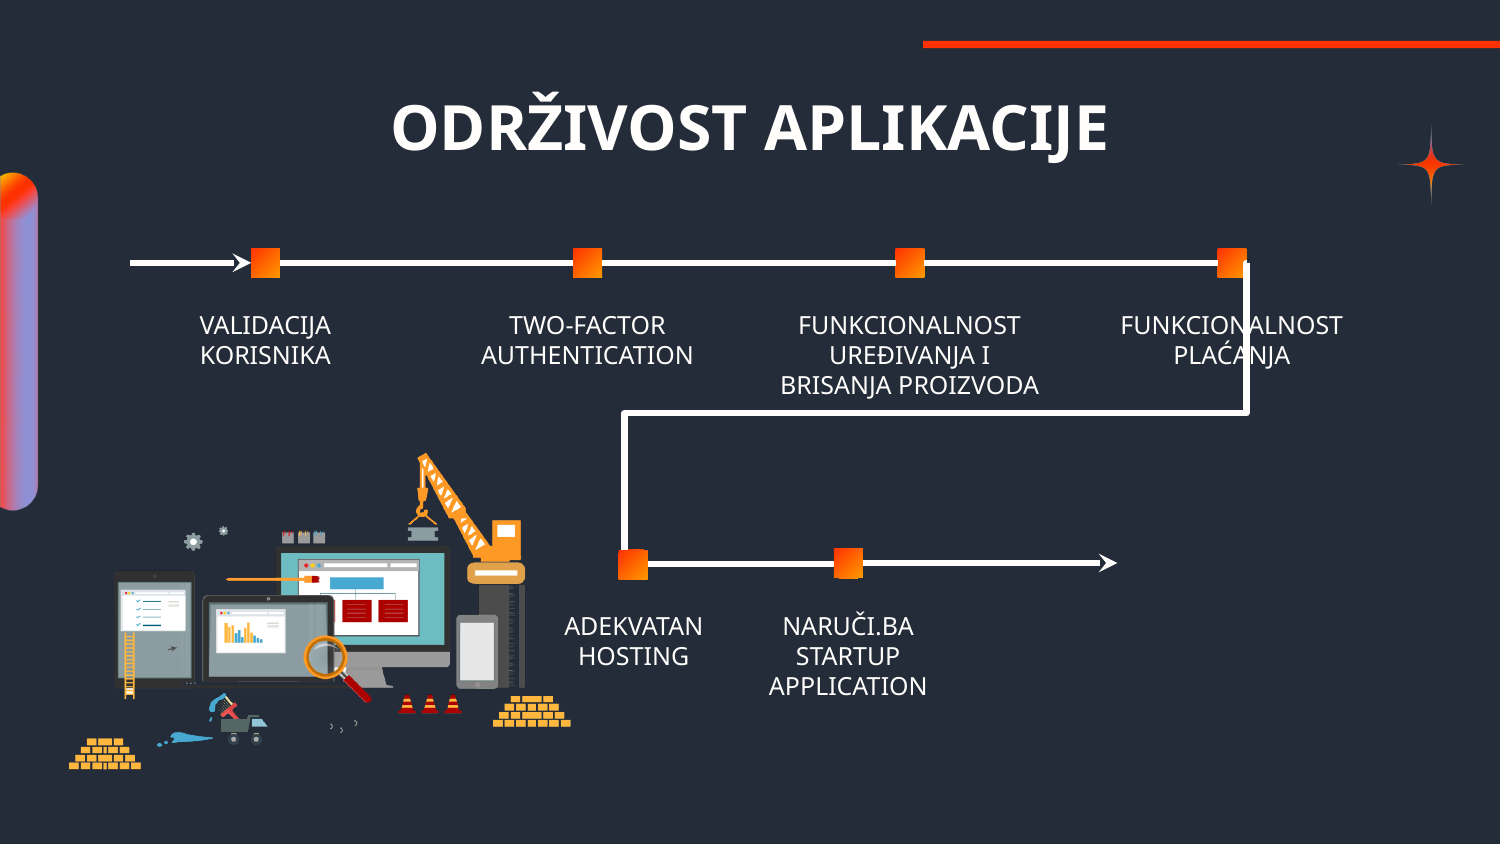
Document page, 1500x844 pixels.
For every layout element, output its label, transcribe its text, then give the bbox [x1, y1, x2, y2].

text_box [624, 572, 648, 580]
text_box FUNKCIONALNOST PLAĆANJA [1252, 294, 1381, 366]
title ODRŽIVOST APLIKACIJE [118, 72, 1382, 167]
text_box [1217, 248, 1247, 262]
text_box [833, 572, 863, 578]
text_box NARUČI.BA STARTUP APPLICATION [749, 595, 948, 667]
text_box [251, 248, 280, 278]
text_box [624, 262, 1247, 564]
text_box [895, 248, 925, 261]
text_box TWO-FACTOR AUTHENTICATION [439, 294, 619, 366]
picture [1, 161, 619, 773]
text_box [573, 248, 603, 278]
picture [1395, 121, 1472, 212]
text_box VALIDACIJA KORISNIKA [116, 294, 415, 366]
text_box ADEKVATAN HOSTING [624, 595, 733, 667]
